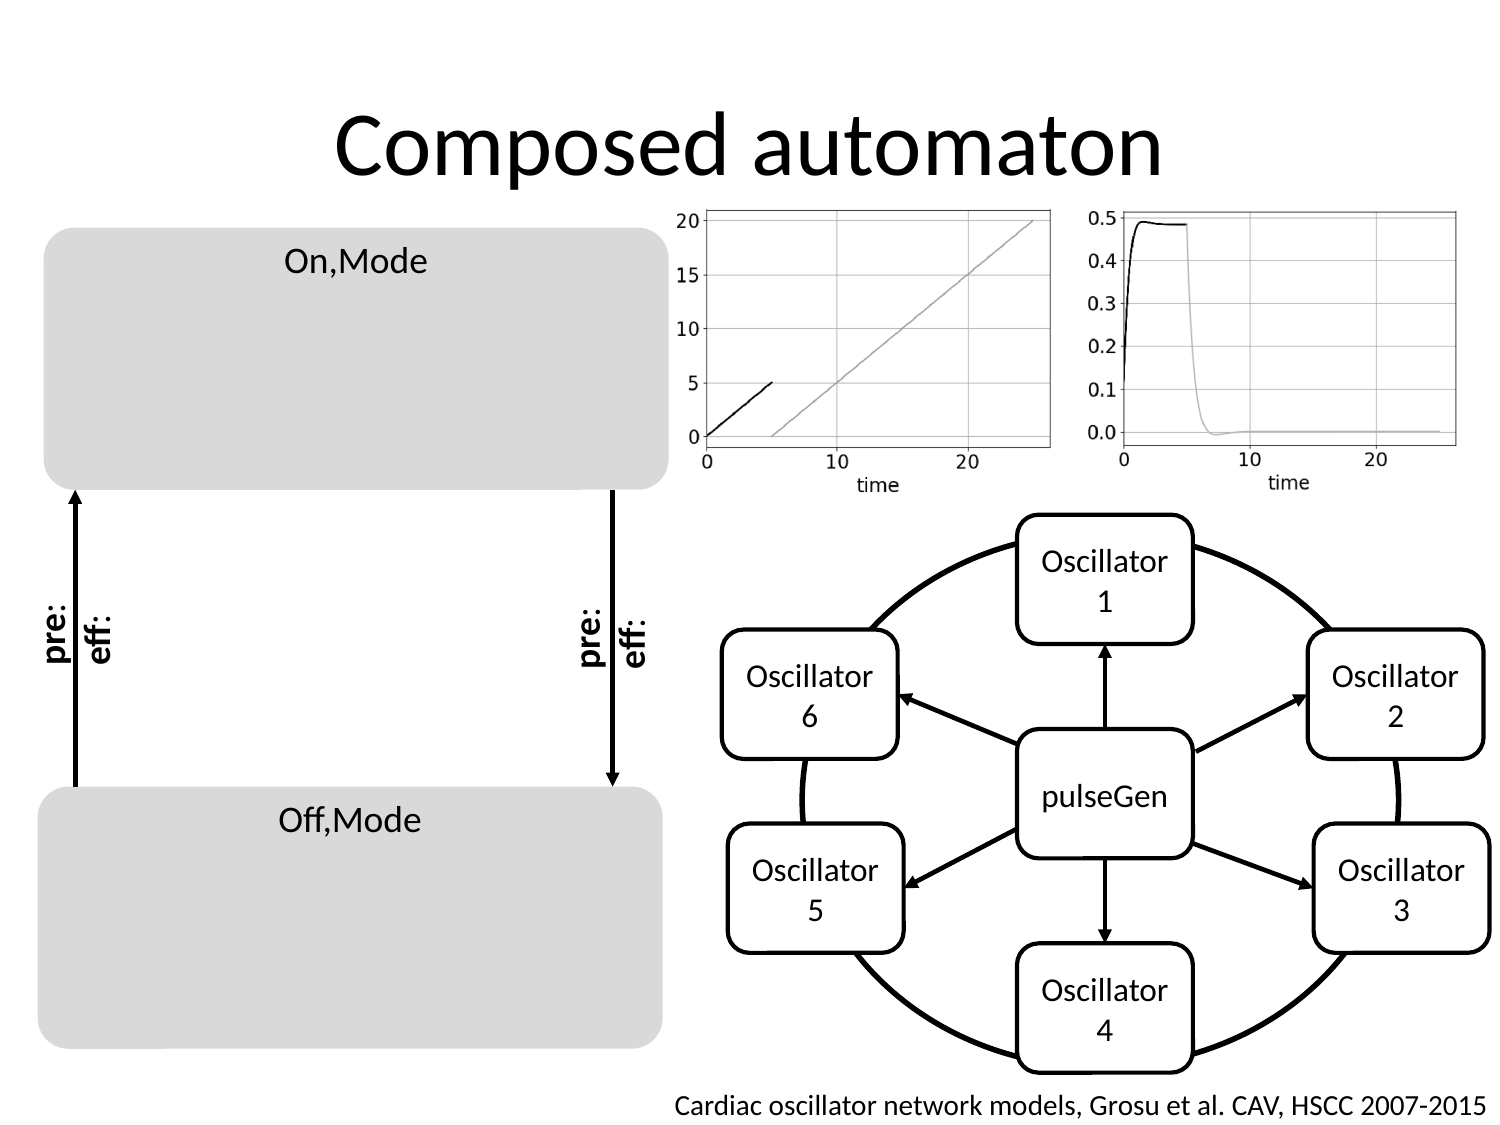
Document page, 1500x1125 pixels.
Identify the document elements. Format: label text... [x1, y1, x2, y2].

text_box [721, 514, 1490, 1073]
text_box Cardiac oscillator network models, Grosu et al. CAV, HSCC 2007-2015 [659, 1078, 1500, 1125]
title Composed automaton [75, 45, 1425, 227]
picture [640, 174, 1489, 509]
